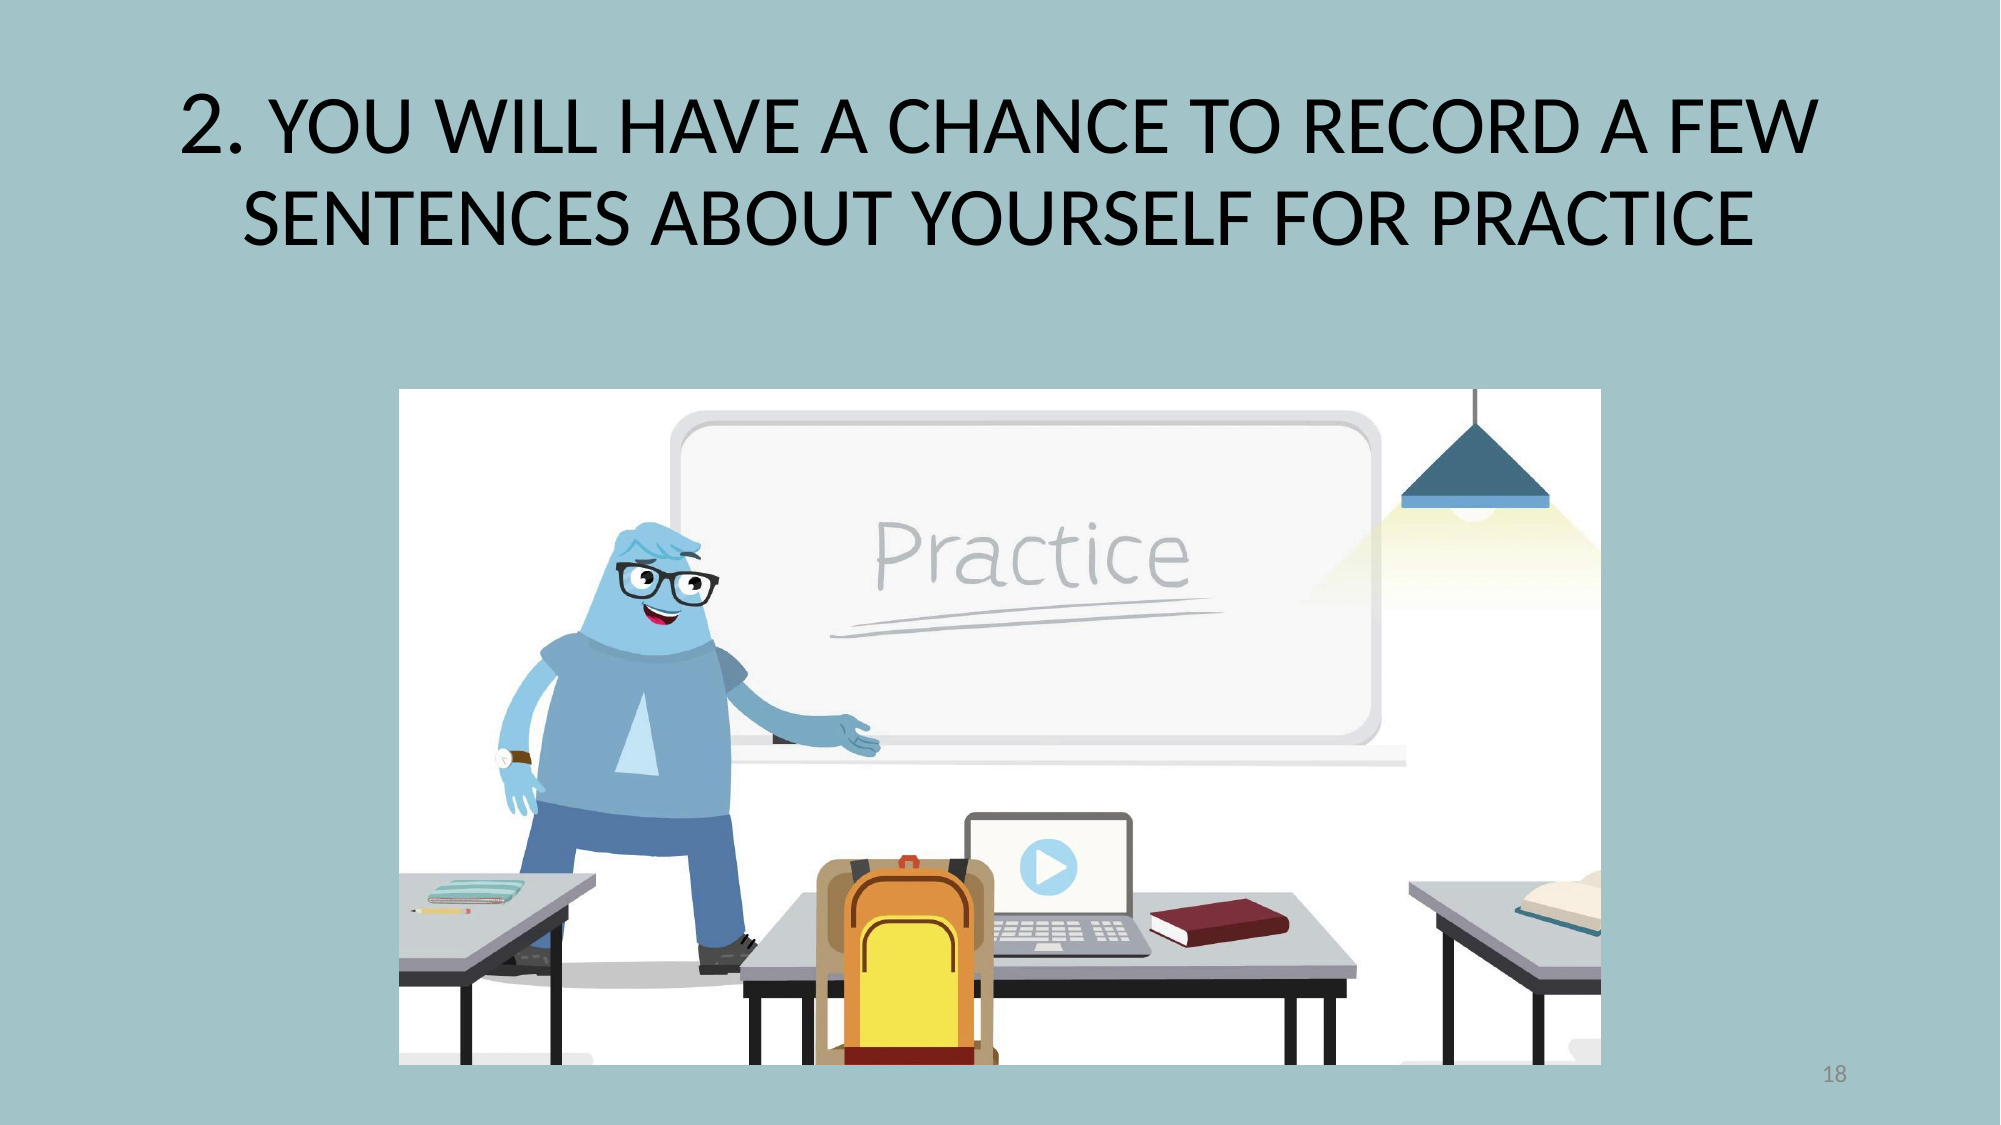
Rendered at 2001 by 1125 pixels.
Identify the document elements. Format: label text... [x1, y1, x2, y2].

slide_number 18 [1412, 1042, 1863, 1103]
picture [399, 389, 1601, 1066]
title 2. YOU WILL HAVE A CHANCE TO RECORD A FEW SENTENCES ABOUT YOURSELF FOR PRACTICE [137, 59, 1863, 278]
